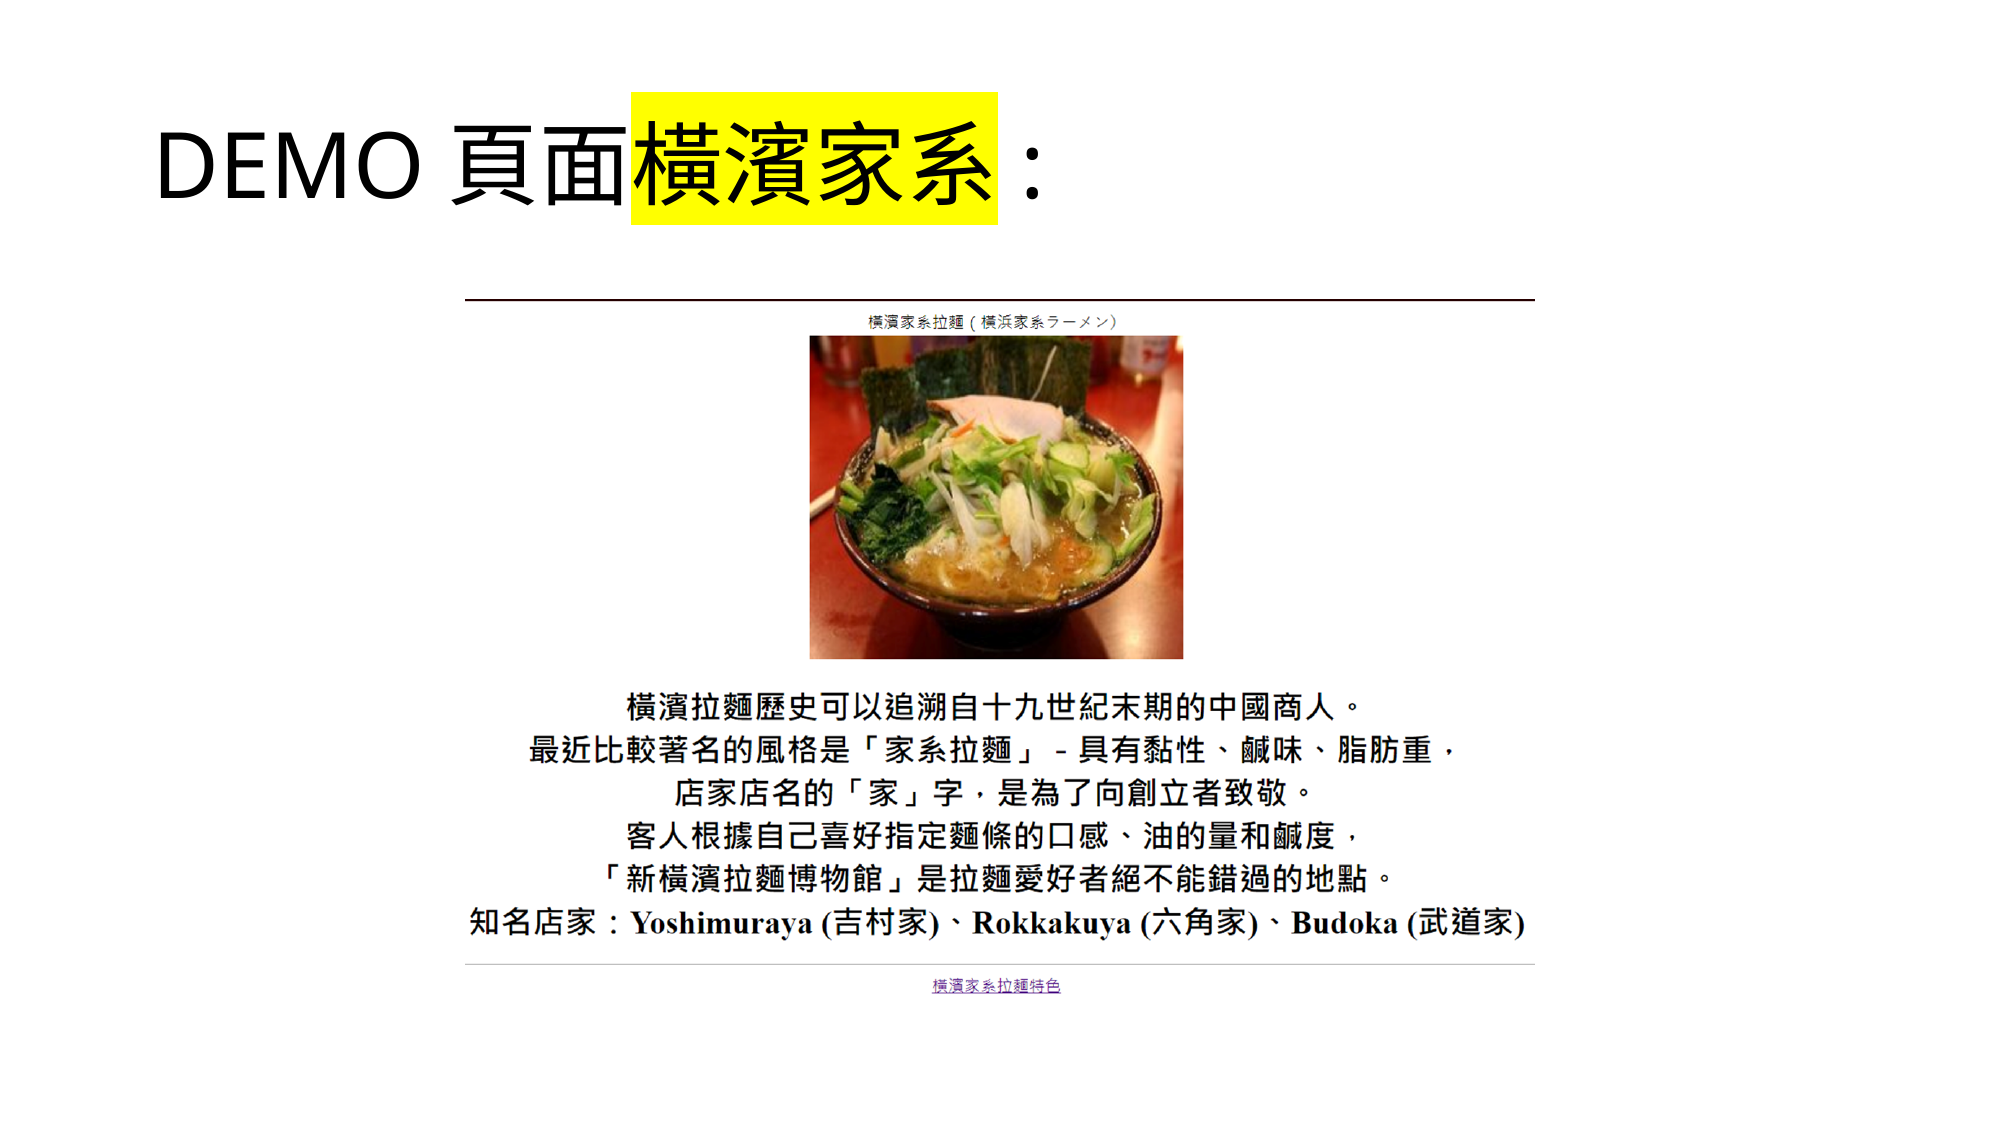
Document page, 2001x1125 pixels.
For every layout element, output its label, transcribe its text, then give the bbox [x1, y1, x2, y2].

title DEMO頁面橫濱家系: [137, 59, 1863, 278]
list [465, 299, 1534, 1014]
